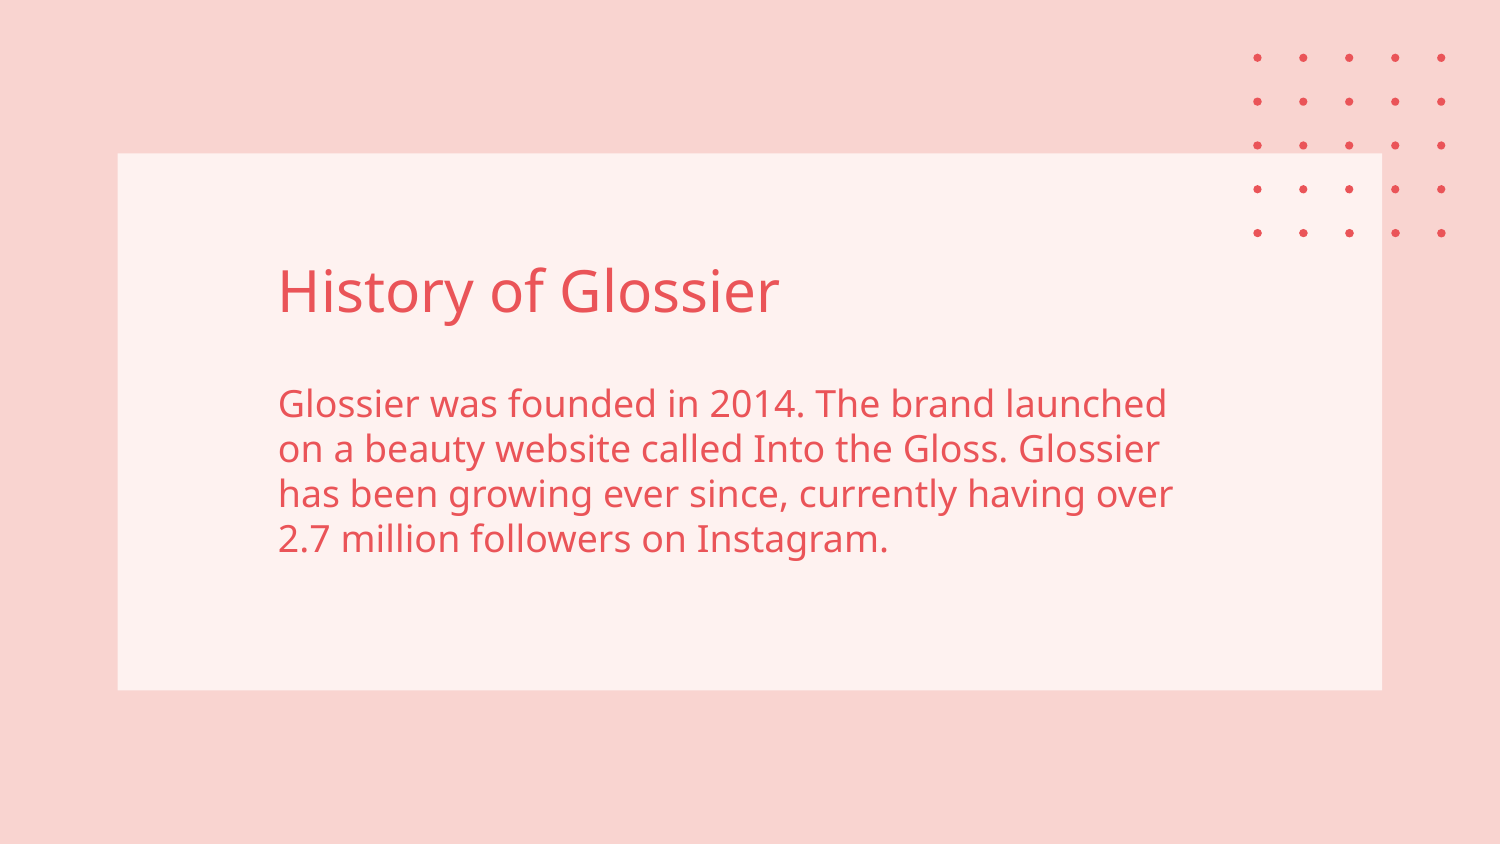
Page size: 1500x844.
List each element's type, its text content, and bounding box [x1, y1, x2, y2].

title History of Glossier [262, 238, 1238, 328]
subtitle Glossier was founded in 2014. The brand launched on a beauty website called Into the Gloss. Glossier has been growing ever since, currently having over 2.7 million followers on Instagram. [262, 339, 1238, 601]
